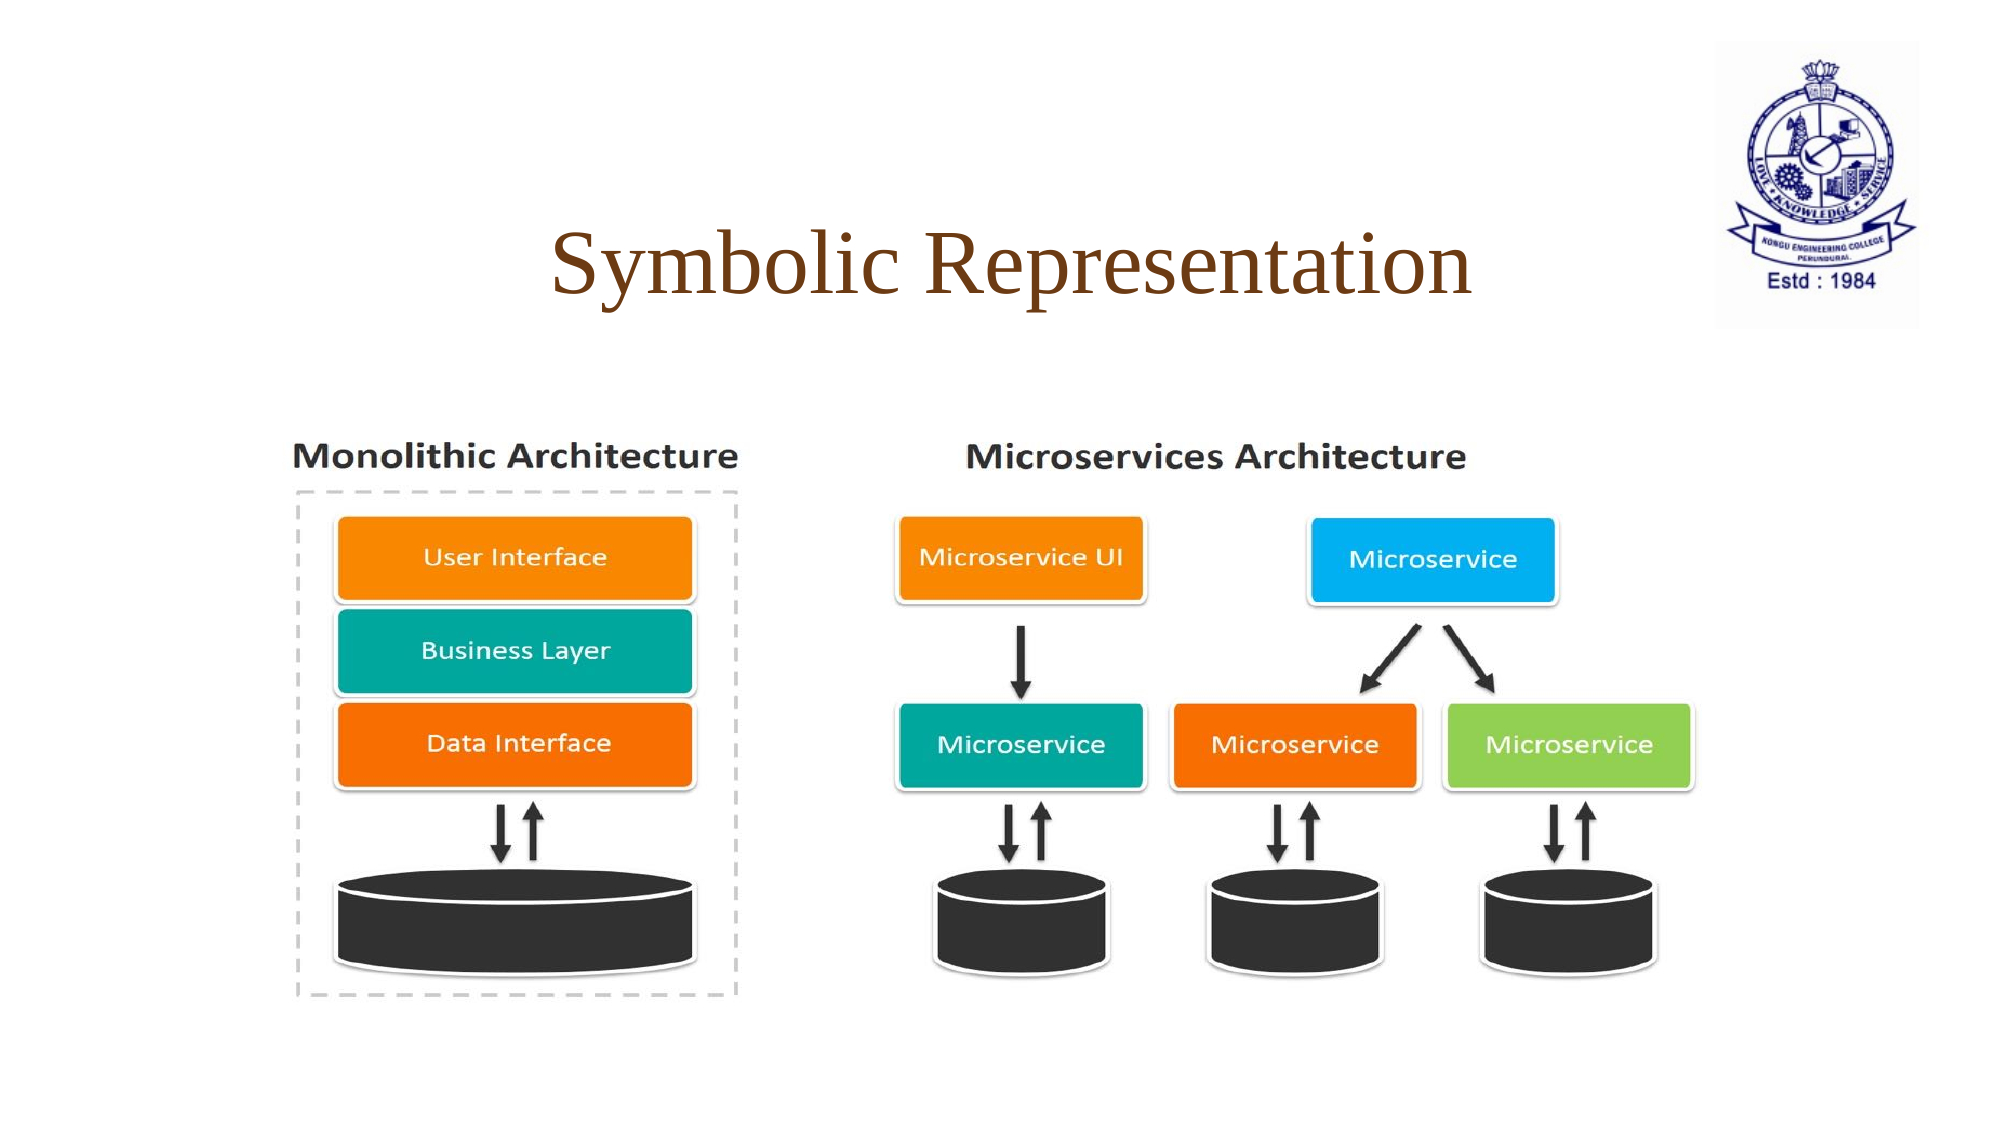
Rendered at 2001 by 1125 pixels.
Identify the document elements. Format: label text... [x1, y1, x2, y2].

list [249, 412, 1726, 1013]
text_box Symbolic Representation [224, 149, 1800, 364]
picture [1674, 41, 1963, 330]
